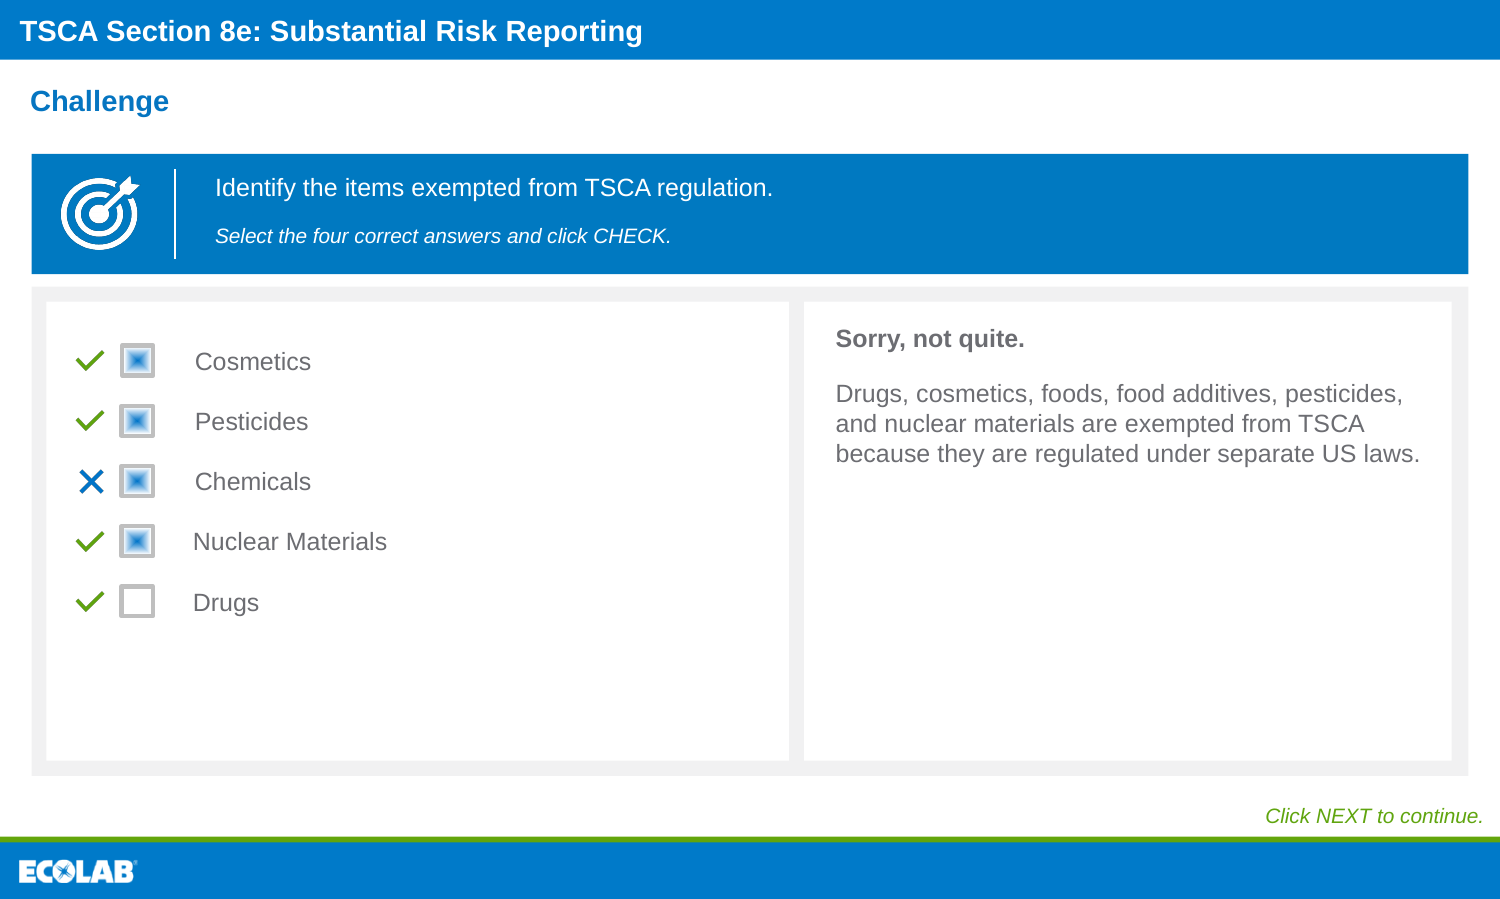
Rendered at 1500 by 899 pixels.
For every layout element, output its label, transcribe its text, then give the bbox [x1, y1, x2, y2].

text_box Drugs [178, 578, 643, 624]
picture [55, 166, 146, 258]
text_box [119, 524, 155, 558]
picture [74, 586, 106, 617]
text_box [120, 343, 155, 378]
picture [74, 345, 106, 376]
text_box [119, 464, 155, 498]
footer Click NEXT to continue. [814, 794, 1499, 835]
picture [74, 405, 106, 436]
text_box [119, 404, 155, 438]
text_box [802, 300, 1454, 763]
text_box Pesticides [180, 398, 645, 443]
picture [75, 465, 109, 498]
text_box [29, 285, 1471, 778]
text_box Identify the items exempted from TSCA regulation. Select the four correct answers and click CHECK. [200, 164, 1218, 255]
text_box Sorry, not quite. Drugs, cosmetics, foods, food additives, pesticides, and nuclear materials are exempted from TSCA because they are regulated under separate US laws. [820, 307, 1452, 483]
text_box [44, 300, 791, 763]
text_box [119, 584, 155, 618]
text_box [29, 152, 1471, 276]
picture [74, 525, 106, 557]
text_box Nuclear Materials [178, 518, 643, 564]
text_box Cosmetics [180, 337, 645, 383]
picture [12, 854, 143, 889]
title Challenge [15, 74, 1485, 125]
text_box Chemicals [180, 458, 645, 503]
